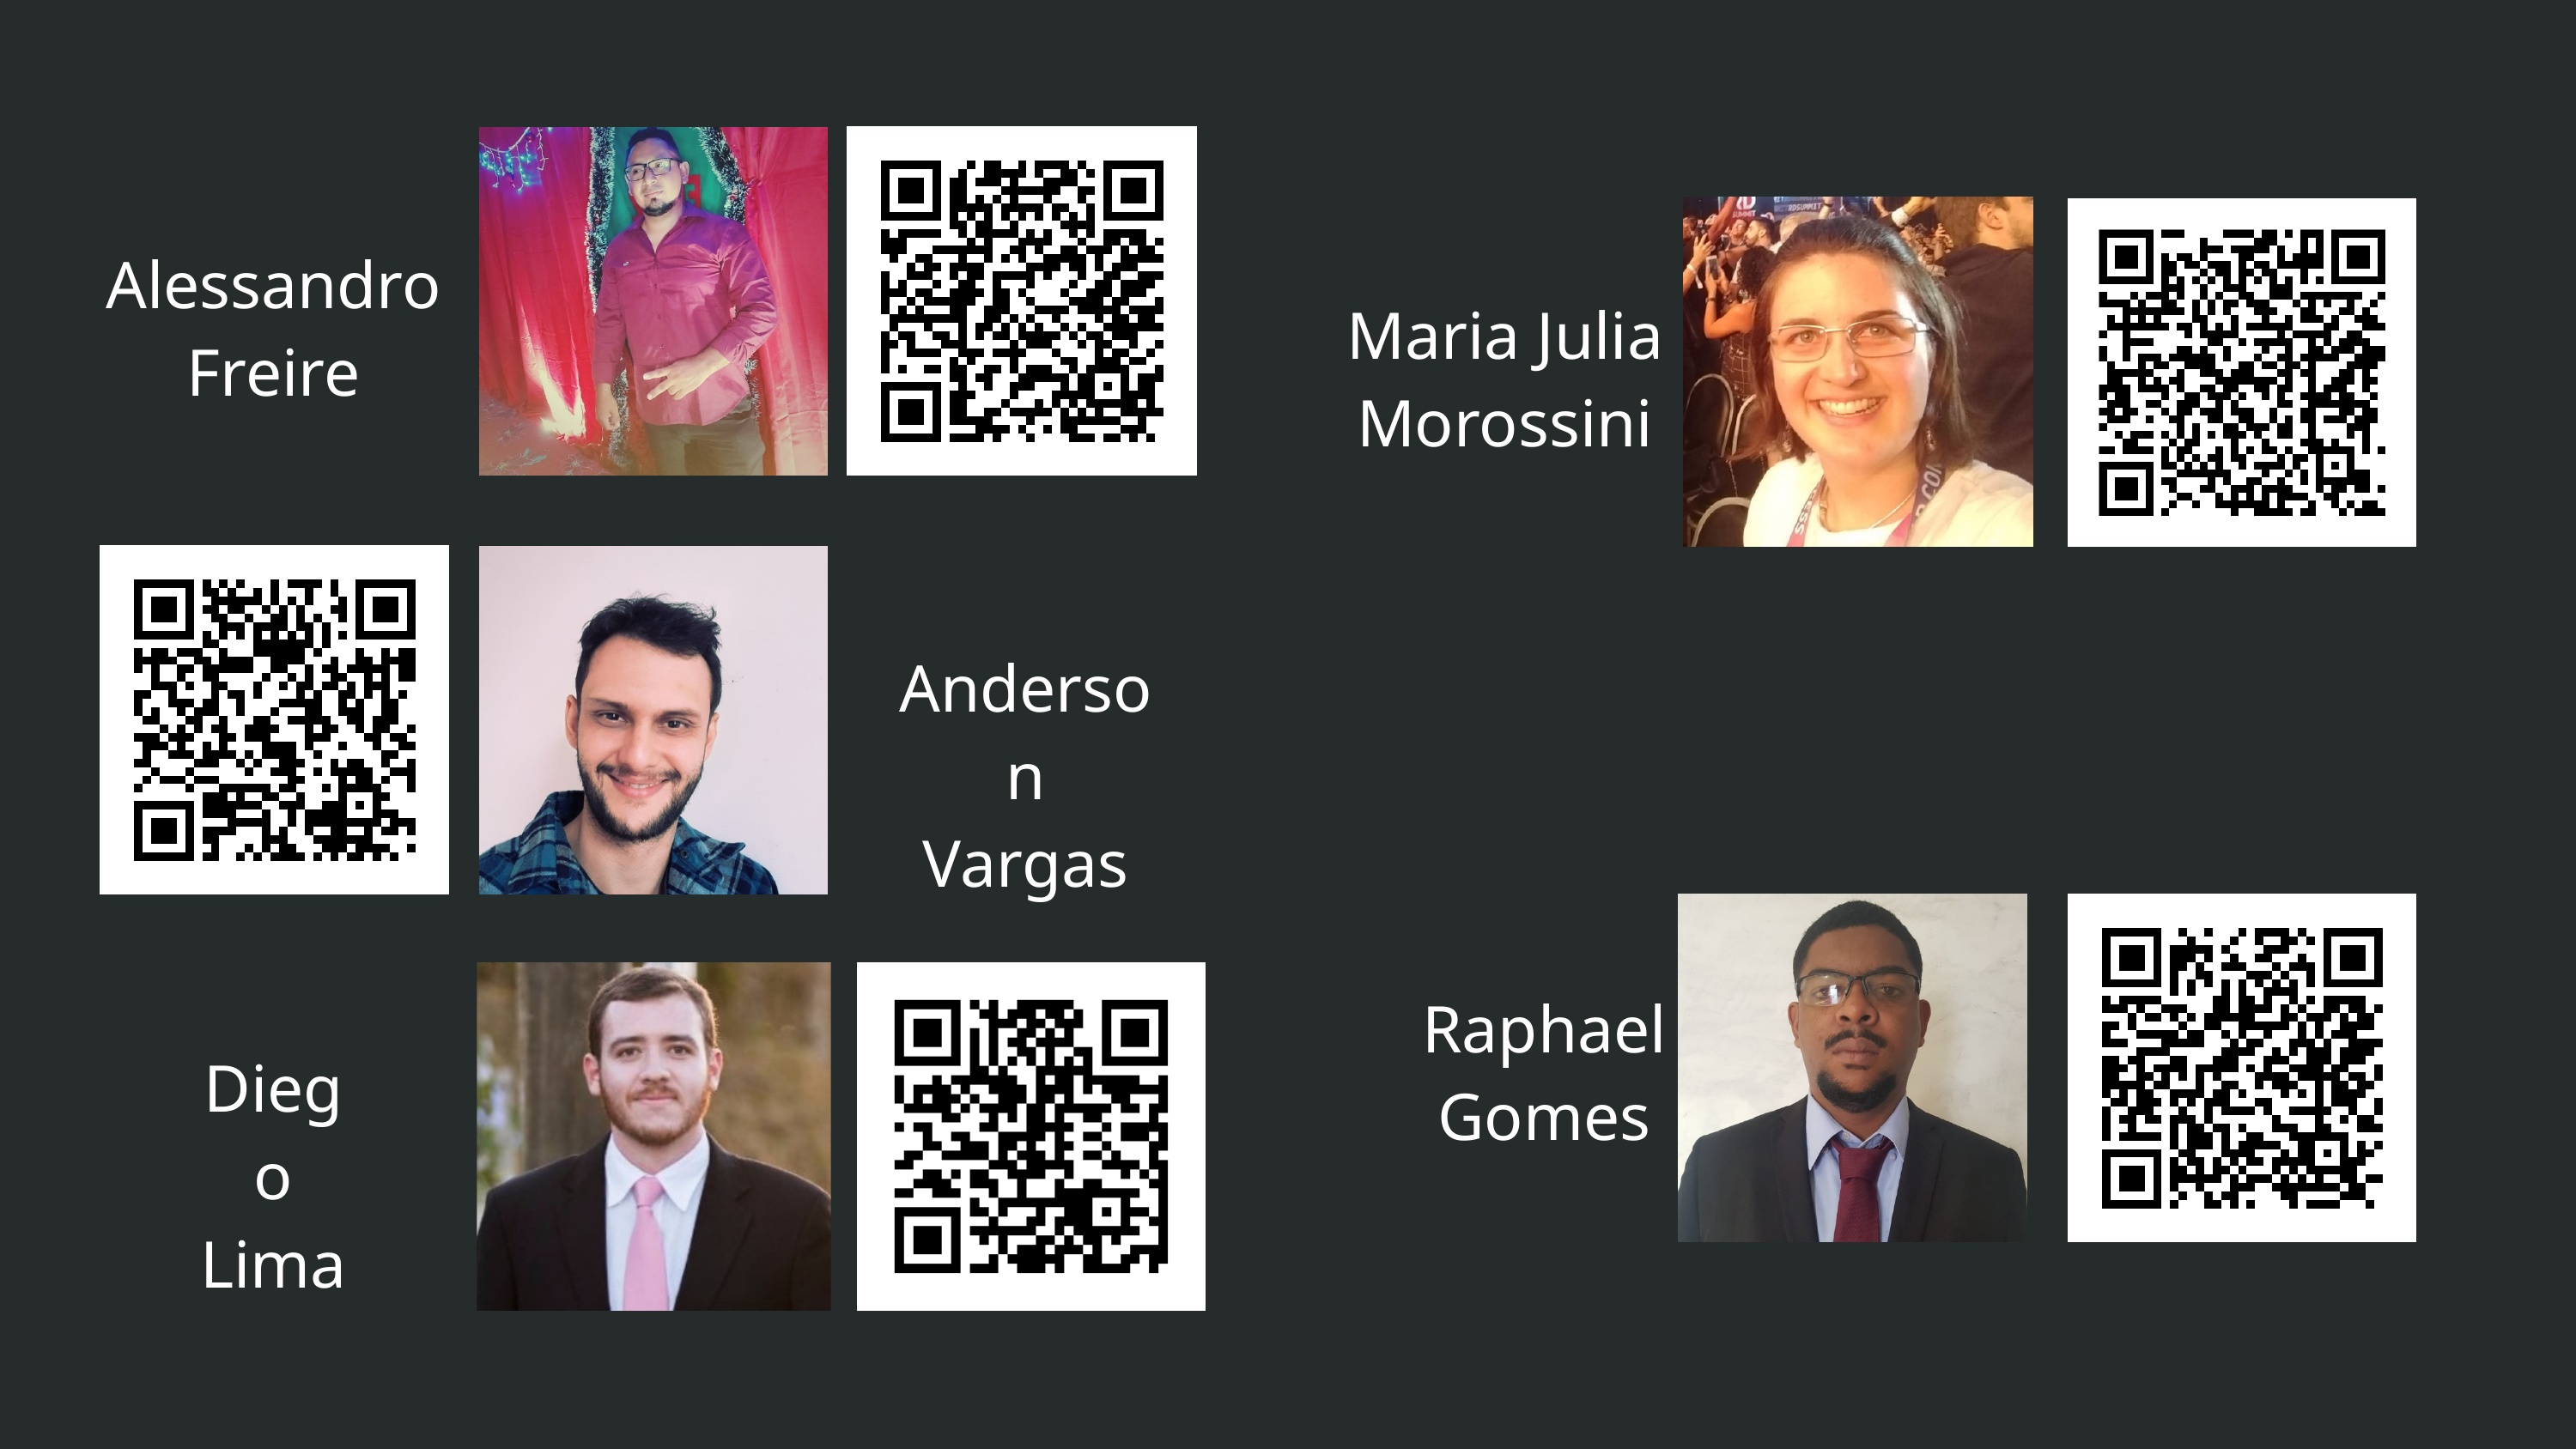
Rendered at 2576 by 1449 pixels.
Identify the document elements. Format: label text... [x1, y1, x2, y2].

text_box AlessandroFreire [100, 233, 448, 409]
picture [2068, 894, 2416, 1242]
picture [856, 962, 1206, 1312]
picture [847, 126, 1197, 476]
picture [99, 544, 449, 894]
picture [1683, 197, 2033, 547]
text_box Maria Julia Morossini [1344, 284, 1667, 460]
picture [478, 546, 828, 894]
text_box Anderson Vargas [880, 637, 1172, 900]
text_box Diego Lima [186, 1037, 361, 1301]
picture [2068, 198, 2416, 547]
picture [477, 962, 831, 1312]
picture [478, 127, 828, 476]
picture [1678, 894, 2027, 1242]
text_box Raphael Gomes [1420, 978, 1668, 1154]
